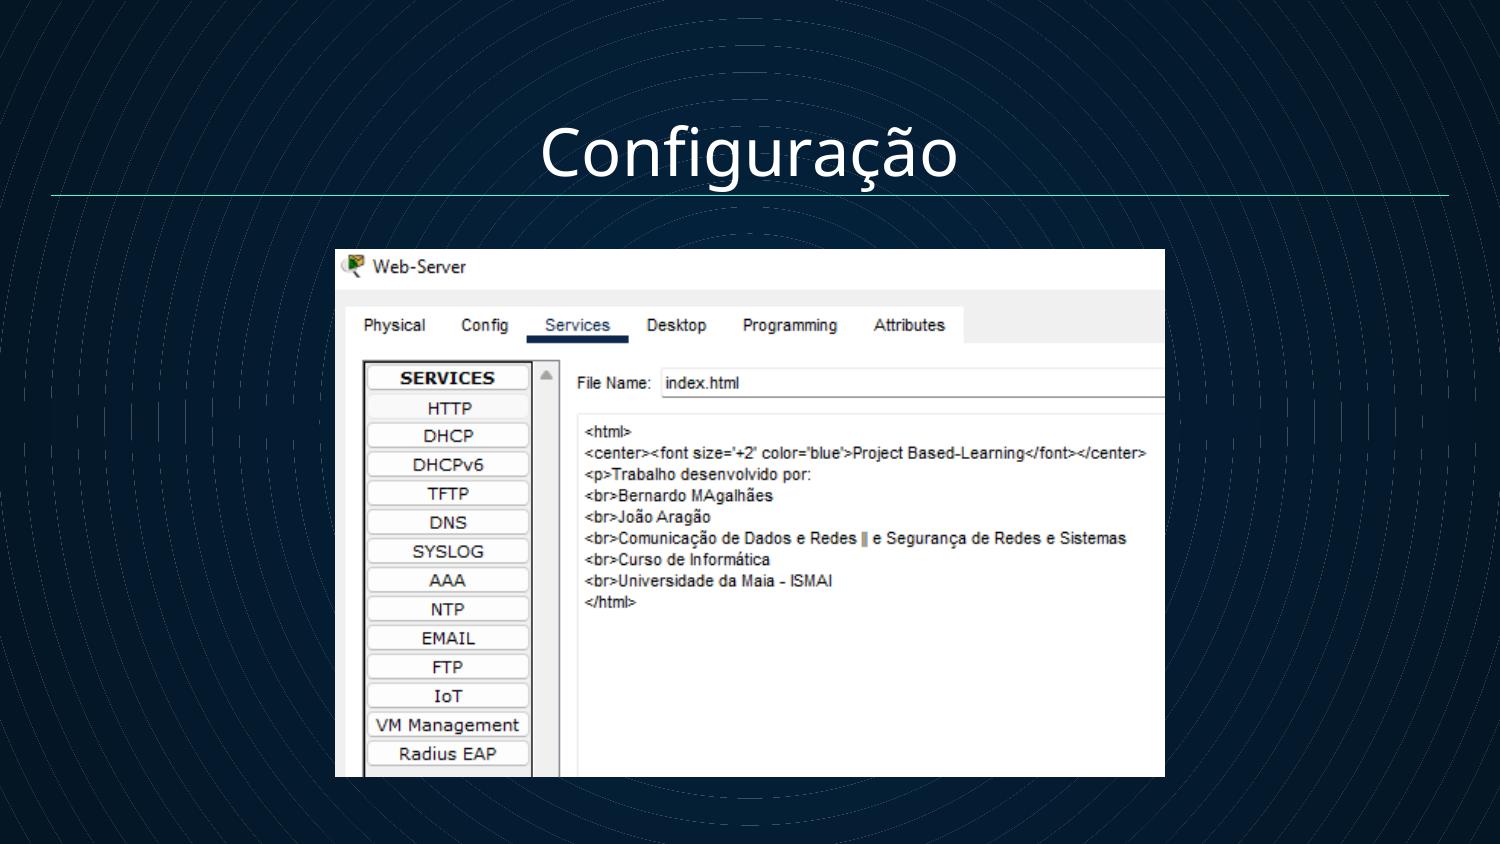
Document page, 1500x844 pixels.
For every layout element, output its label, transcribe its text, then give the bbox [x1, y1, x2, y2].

title Configuração [51, 105, 1449, 195]
title Configuração [51, 201, 1449, 206]
picture [335, 248, 1165, 777]
